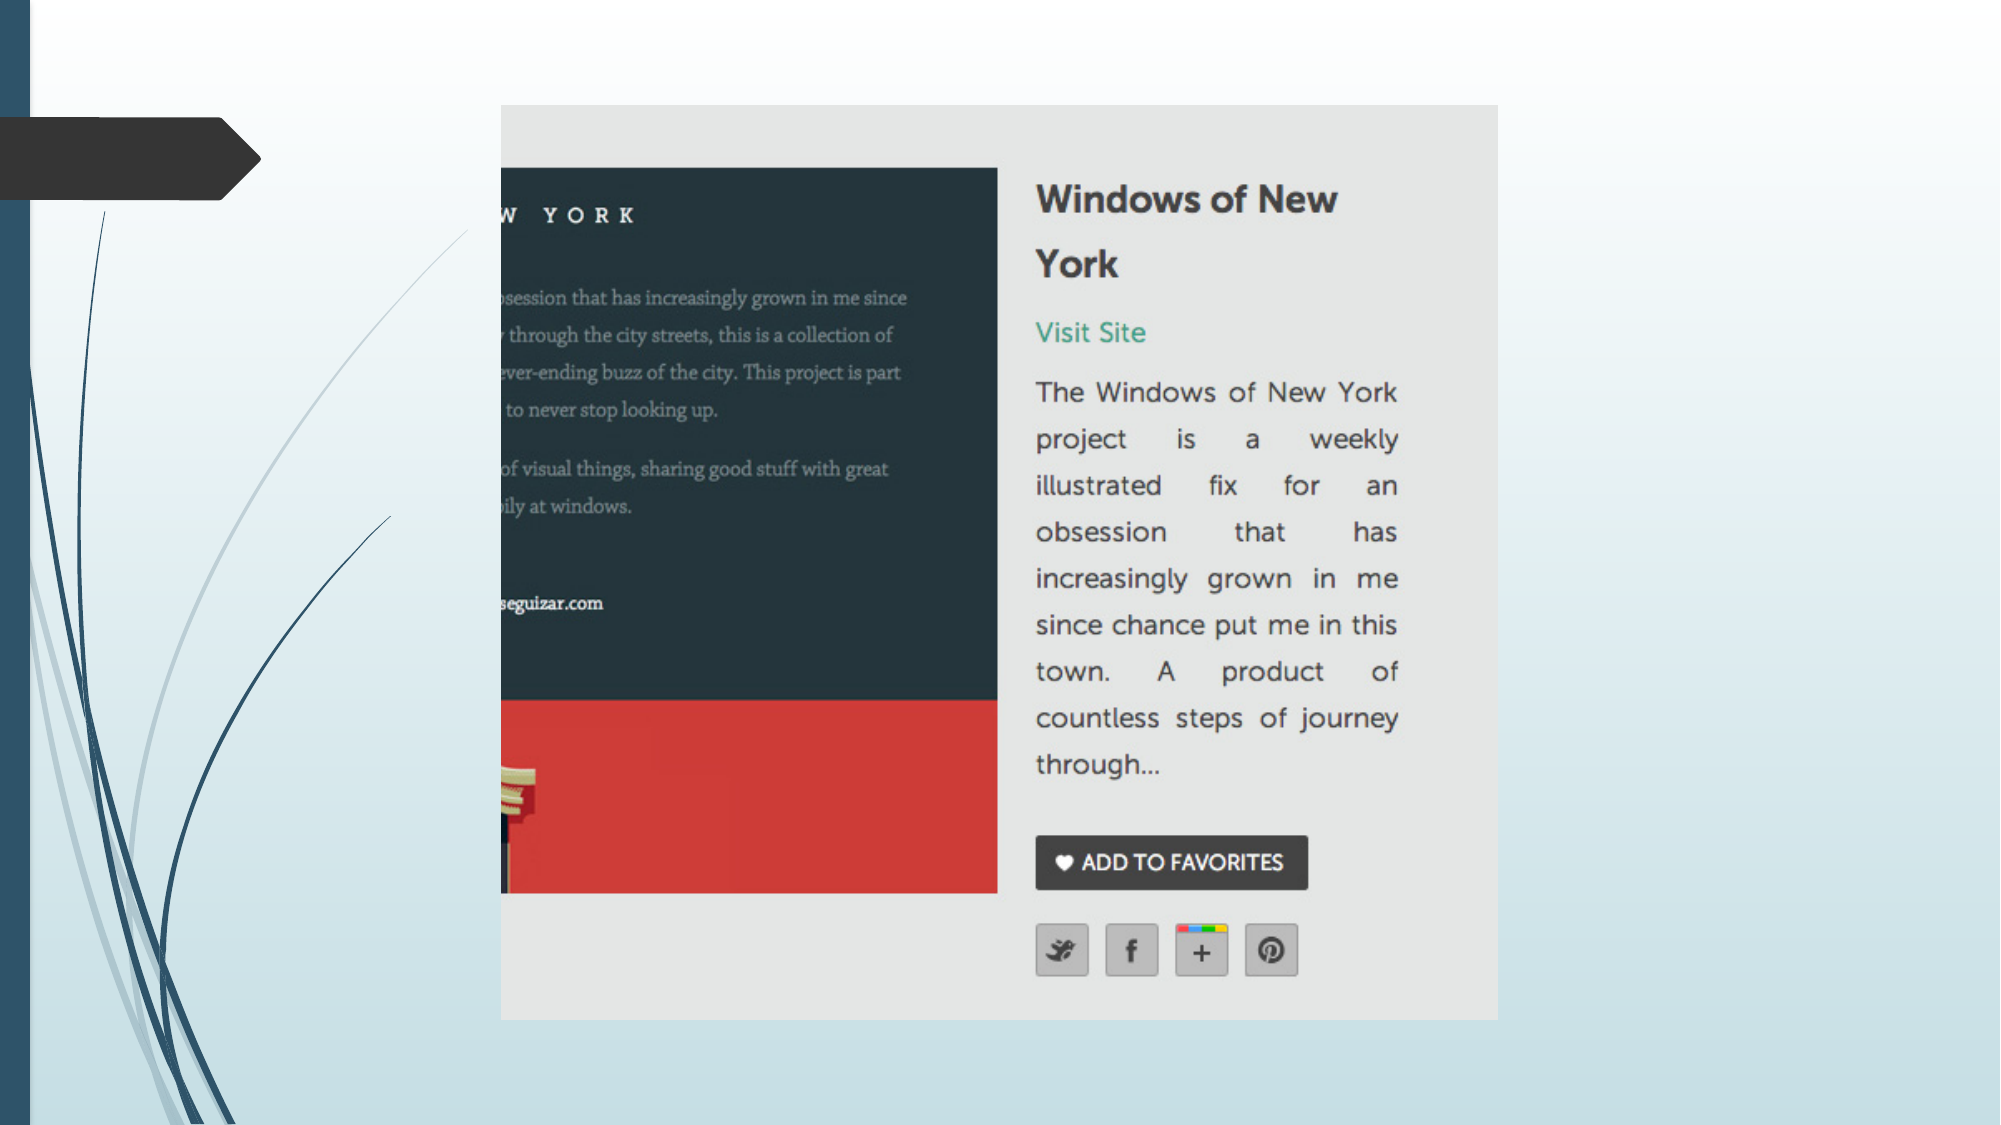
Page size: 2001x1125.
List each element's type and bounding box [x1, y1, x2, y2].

list [501, 105, 1499, 1020]
